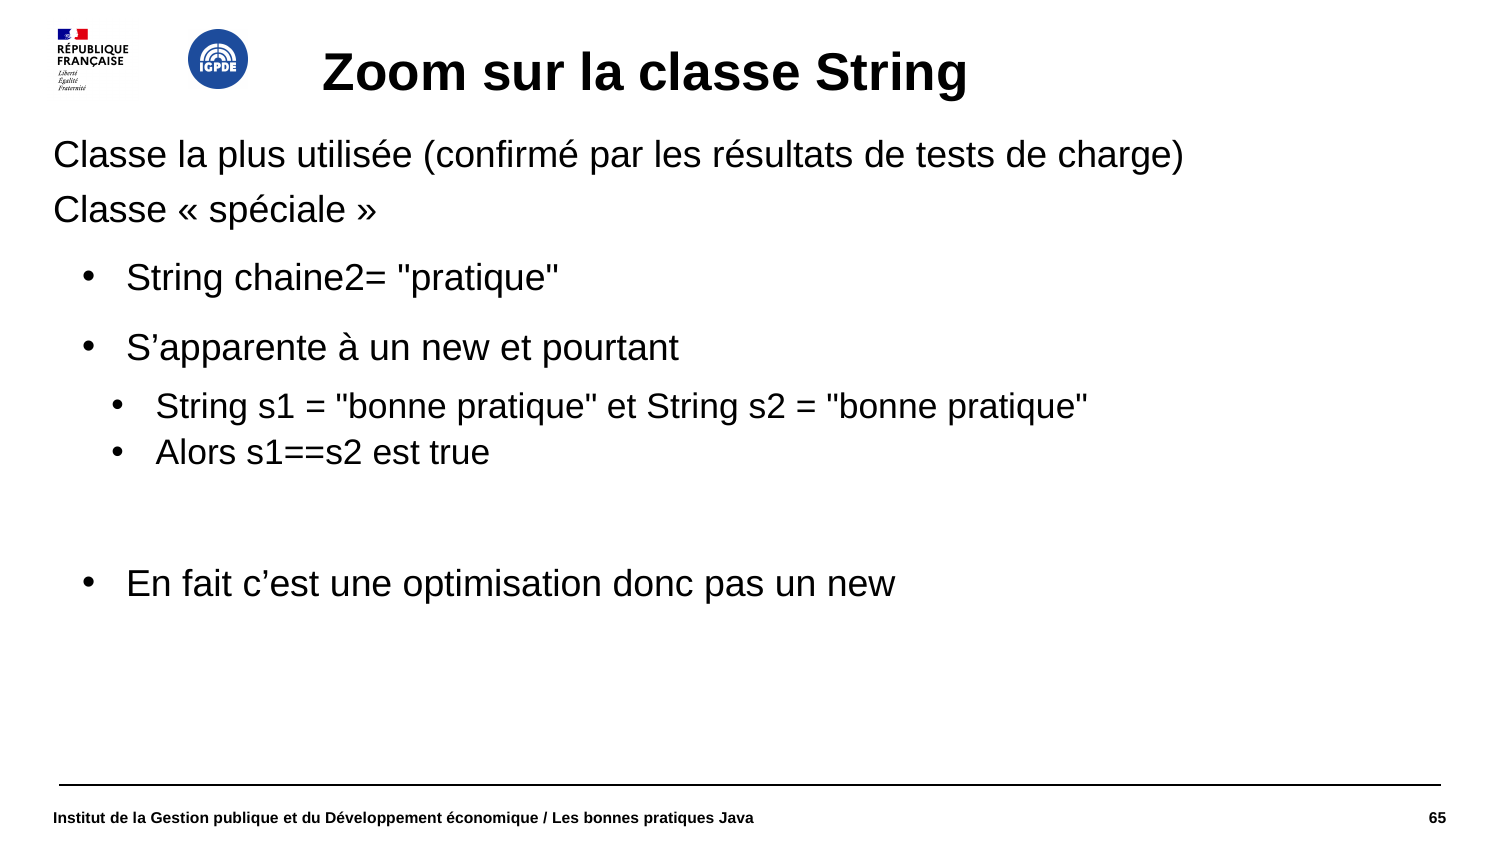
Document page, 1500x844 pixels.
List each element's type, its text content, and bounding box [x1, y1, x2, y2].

title Zoom sur la classe String [322, 44, 1282, 116]
slide_number 65 [1224, 787, 1447, 844]
list Classe la plus utilisée (confirmé par les résultats de tests de charge) Classe « spéciale » String chaine2= "pratique" S’apparente à un new et pourtant String s1 = "bonne pratique" et String s2 = "bonne pratique" Alors s1==s2 est true En fait c’est une optimisation donc pas un new [53, 129, 1282, 734]
picture [47, 18, 139, 101]
footer Institut de la Gestion publique et du Développement économique / Les bonnes pratiques Java [53, 787, 780, 844]
picture [188, 29, 248, 89]
